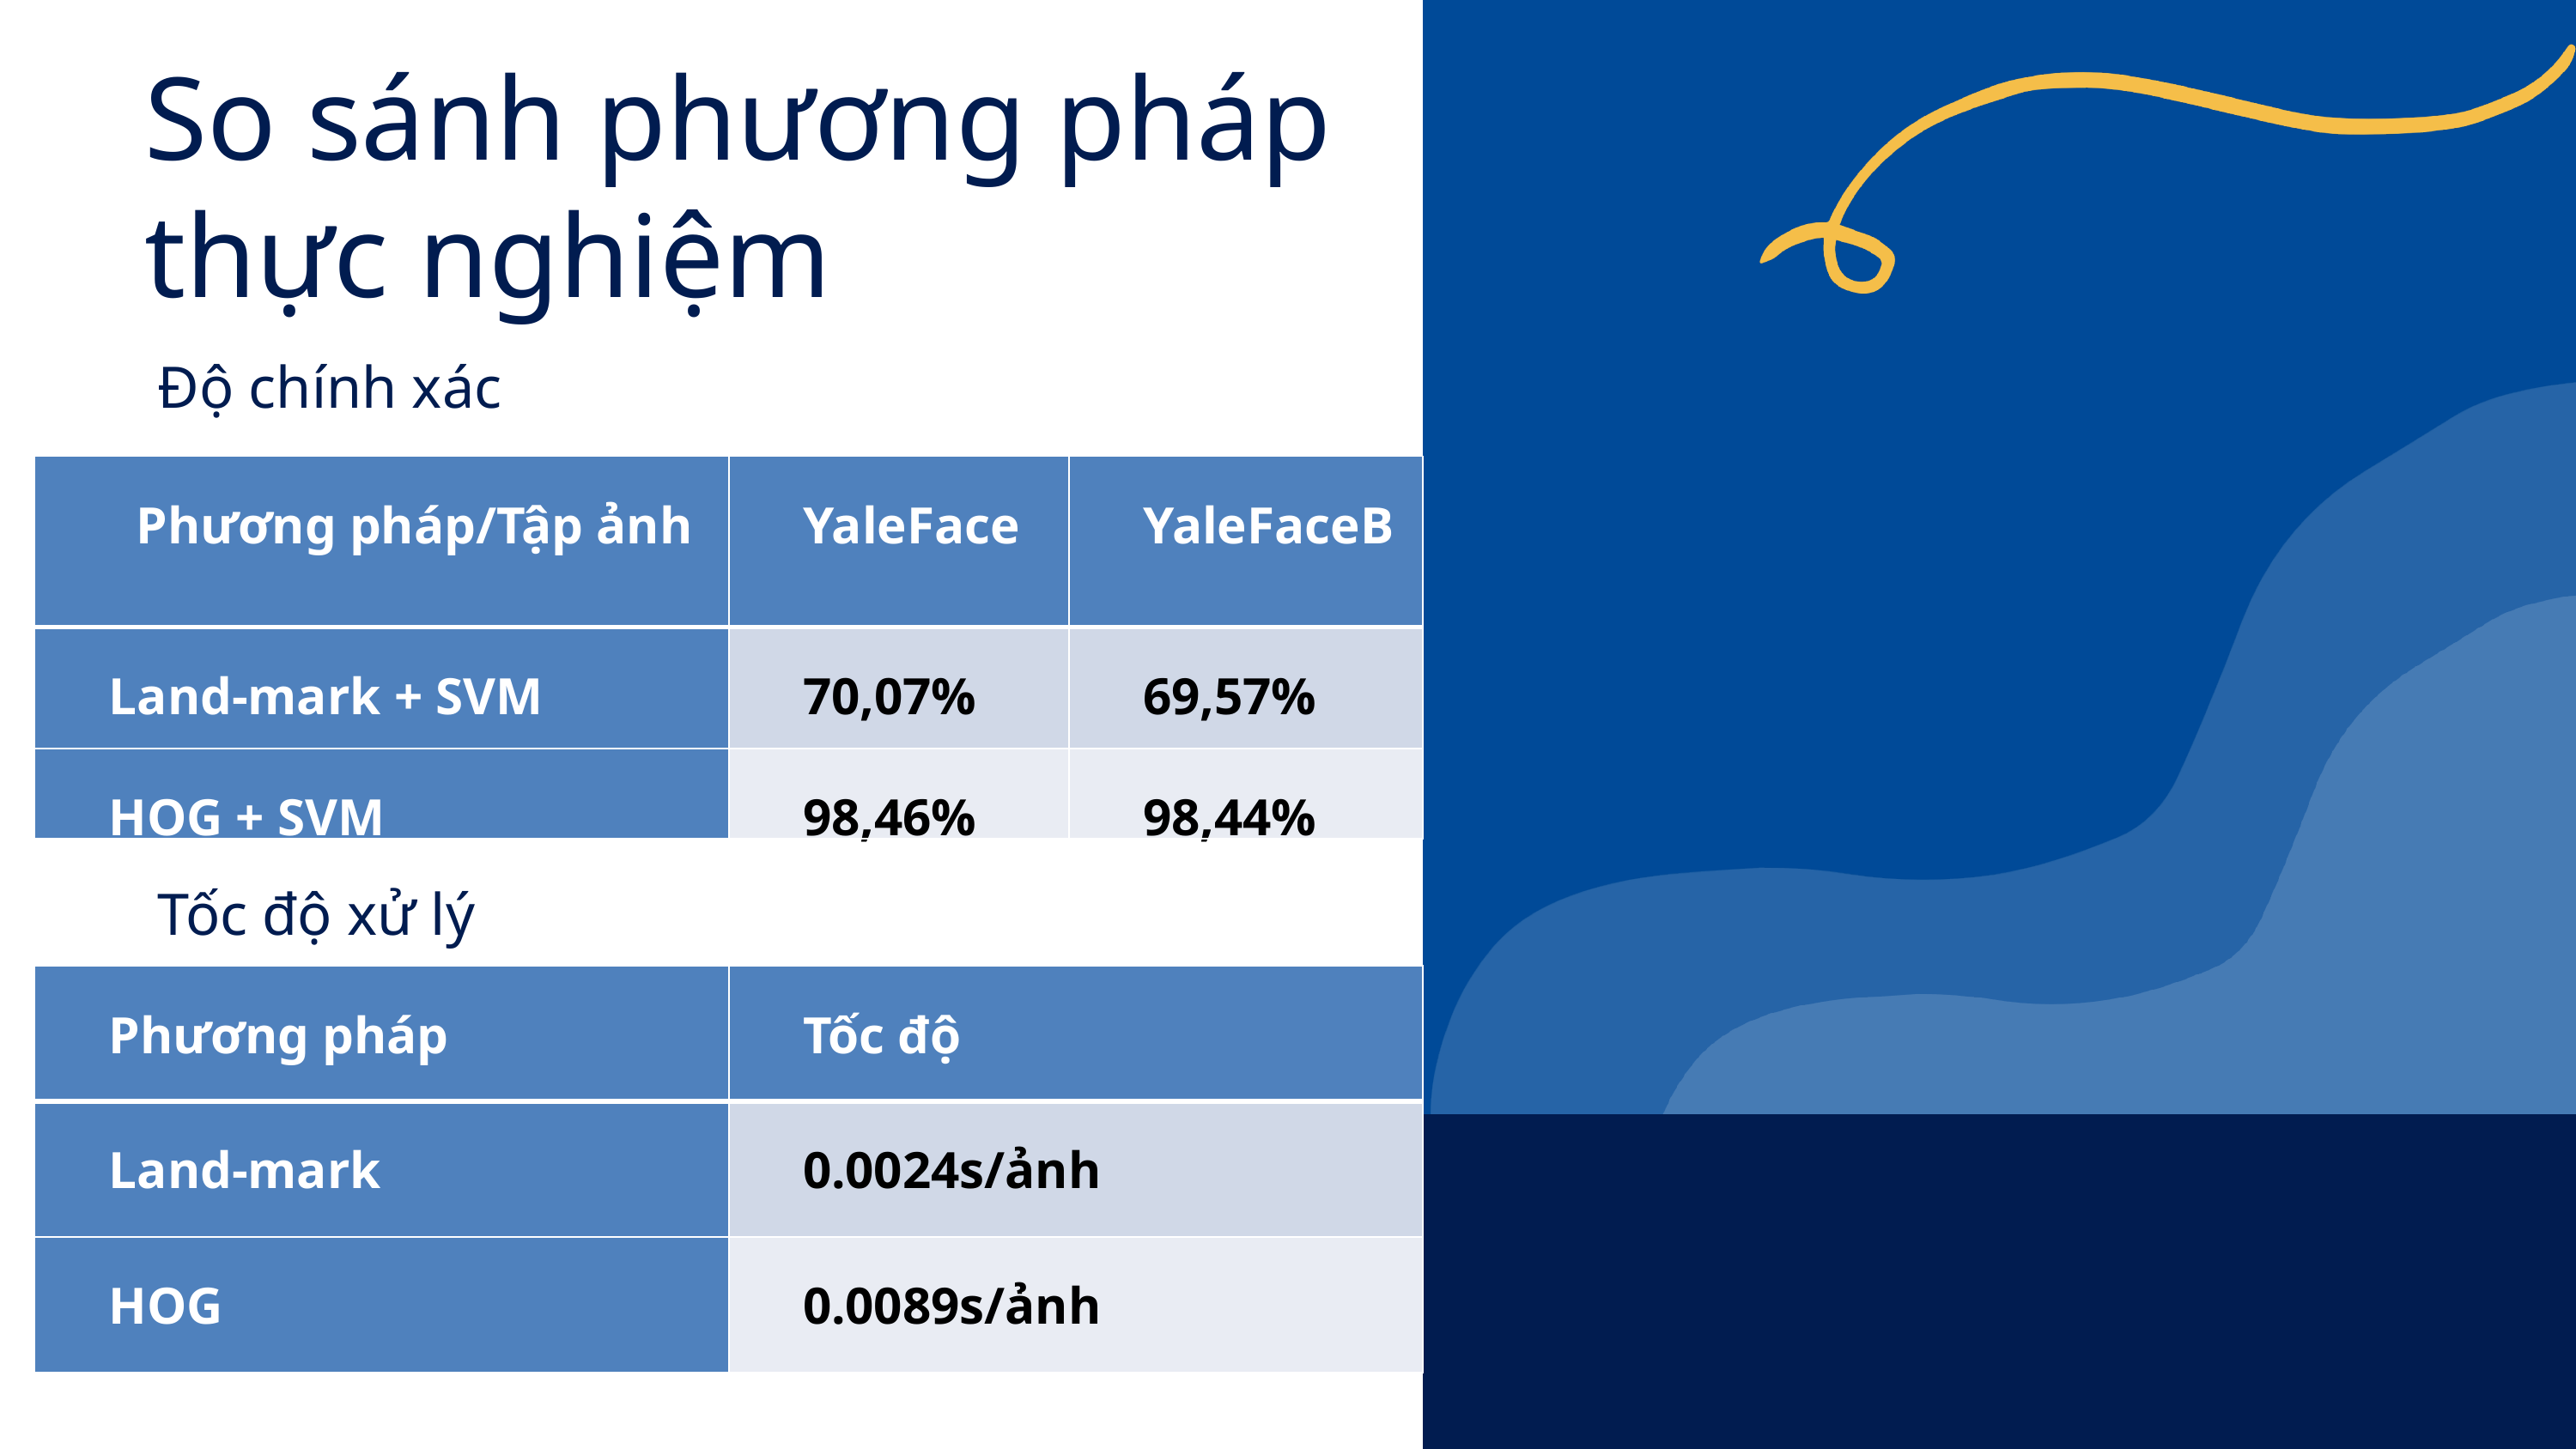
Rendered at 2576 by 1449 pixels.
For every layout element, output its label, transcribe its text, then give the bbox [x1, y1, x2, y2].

table_cell HOG [35, 1238, 728, 1372]
table_header Phương pháp [35, 967, 728, 1099]
table_cell Land-mark + SVM [35, 629, 728, 748]
table_cell 98,46% [730, 749, 1068, 838]
table_header YaleFaceB [1070, 457, 1417, 625]
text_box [1422, 1113, 2576, 1449]
table_cell 70,07% [730, 629, 1068, 748]
table_cell Land-mark [35, 1104, 728, 1236]
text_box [1422, 376, 2576, 1113]
table_header Tốc độ [730, 967, 1417, 1099]
table_cell 0.0089s/ảnh [730, 1238, 1417, 1372]
table_cell HOG + SVM [35, 749, 728, 838]
table_header Phương pháp/Tập ảnh [35, 457, 728, 625]
picture [1759, 43, 2576, 296]
text_box Độ chính xác [144, 344, 653, 427]
text_box So sánh phương pháp thực nghiệm [144, 45, 1354, 321]
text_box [1422, 0, 2576, 376]
table_header YaleFace [730, 457, 1068, 625]
table_cell 98,44% [1070, 749, 1417, 838]
text_box Tốc độ xử lý [144, 871, 653, 953]
table_cell 0.0024s/ảnh [730, 1104, 1417, 1236]
table_cell 69,57% [1070, 629, 1417, 748]
